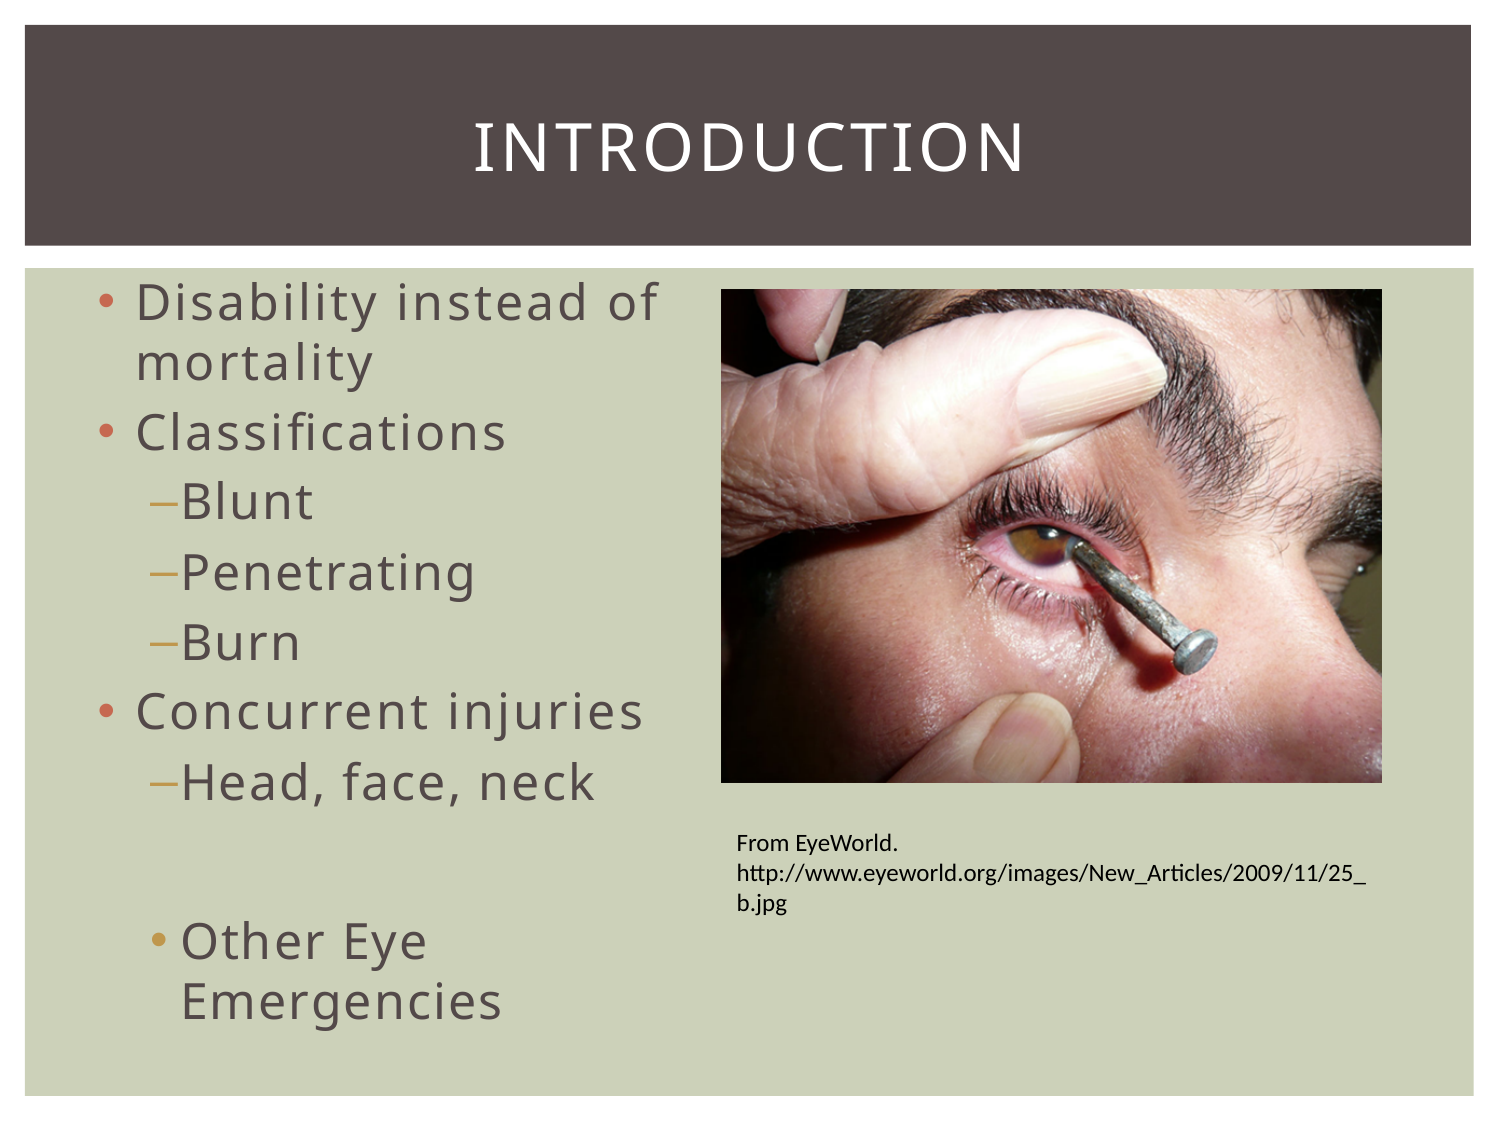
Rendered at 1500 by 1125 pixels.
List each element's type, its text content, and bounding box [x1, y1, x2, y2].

text_box From EyeWorld. http://www.eyeworld.org/images/New_Articles/2009/11/25_b.jpg [721, 818, 1384, 924]
picture [721, 289, 1382, 784]
list Disability instead of mortality Classifications Blunt Penetrating Burn Concurrent injuries Head, face, neck Other Eye Emergencies [75, 262, 722, 1066]
title Introduction [62, 58, 1438, 232]
